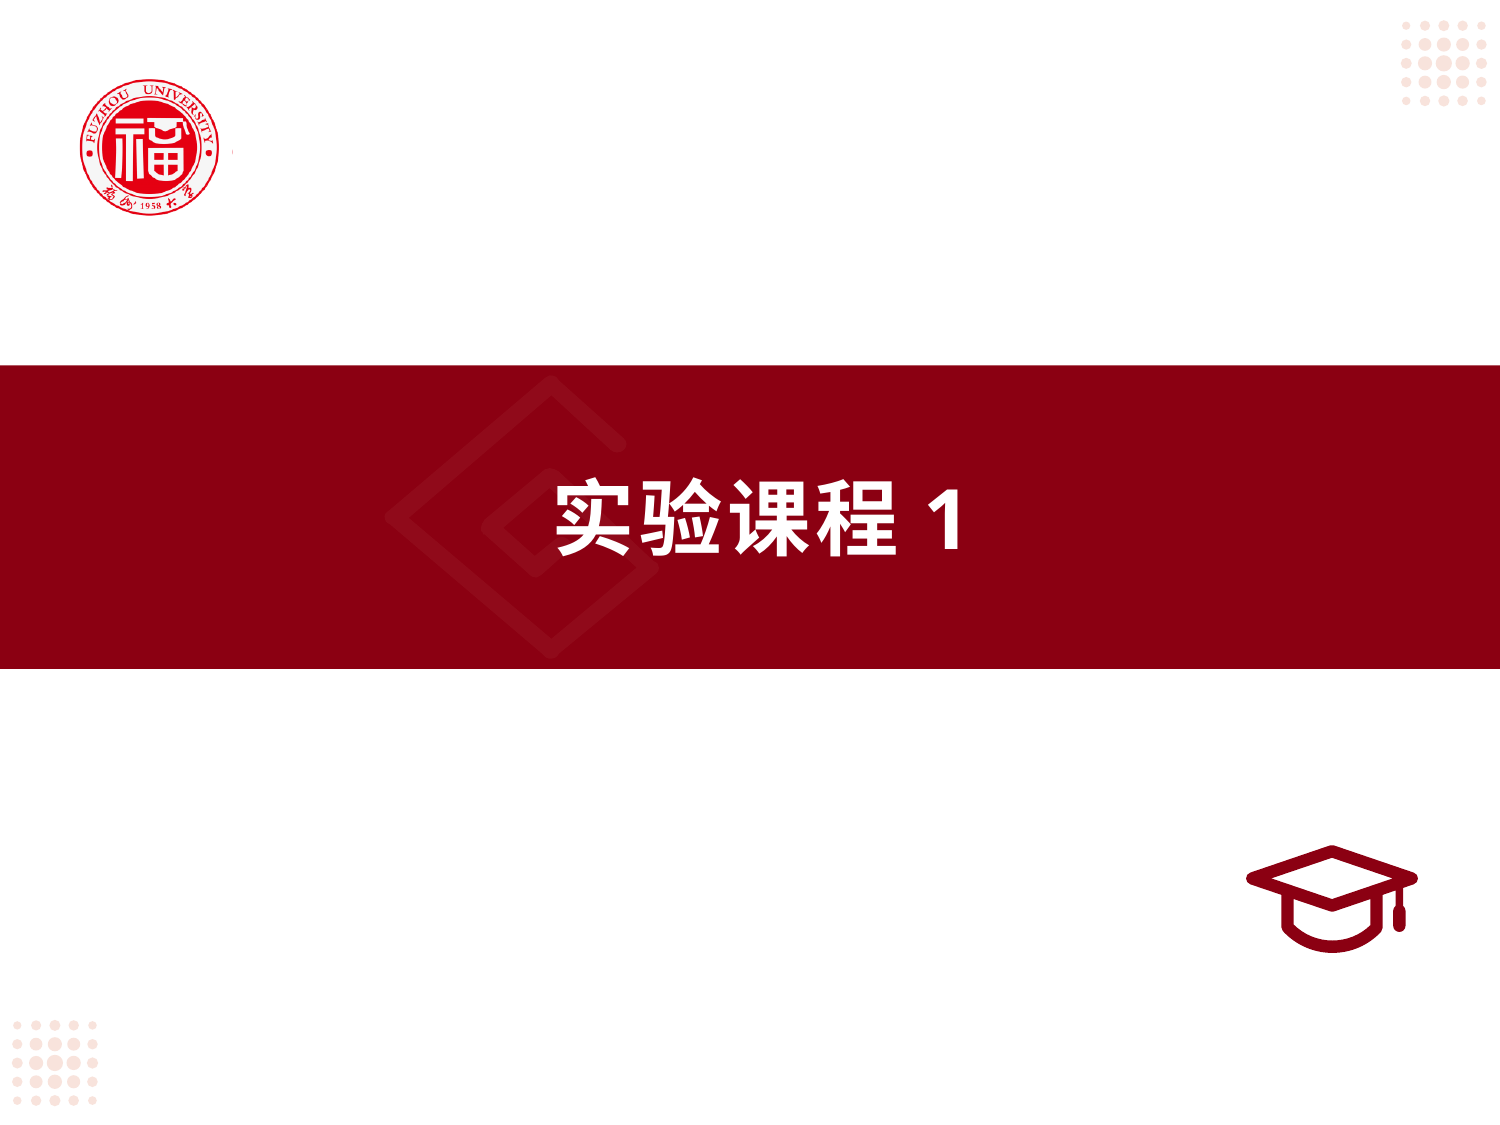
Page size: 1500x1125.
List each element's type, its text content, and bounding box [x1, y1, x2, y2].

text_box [1400, 20, 1488, 107]
picture [73, 70, 233, 224]
text_box 实验课程1 [536, 459, 986, 574]
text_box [11, 1019, 99, 1107]
text_box [384, 375, 656, 659]
text_box [0, 364, 1500, 670]
text_box [1244, 844, 1420, 954]
